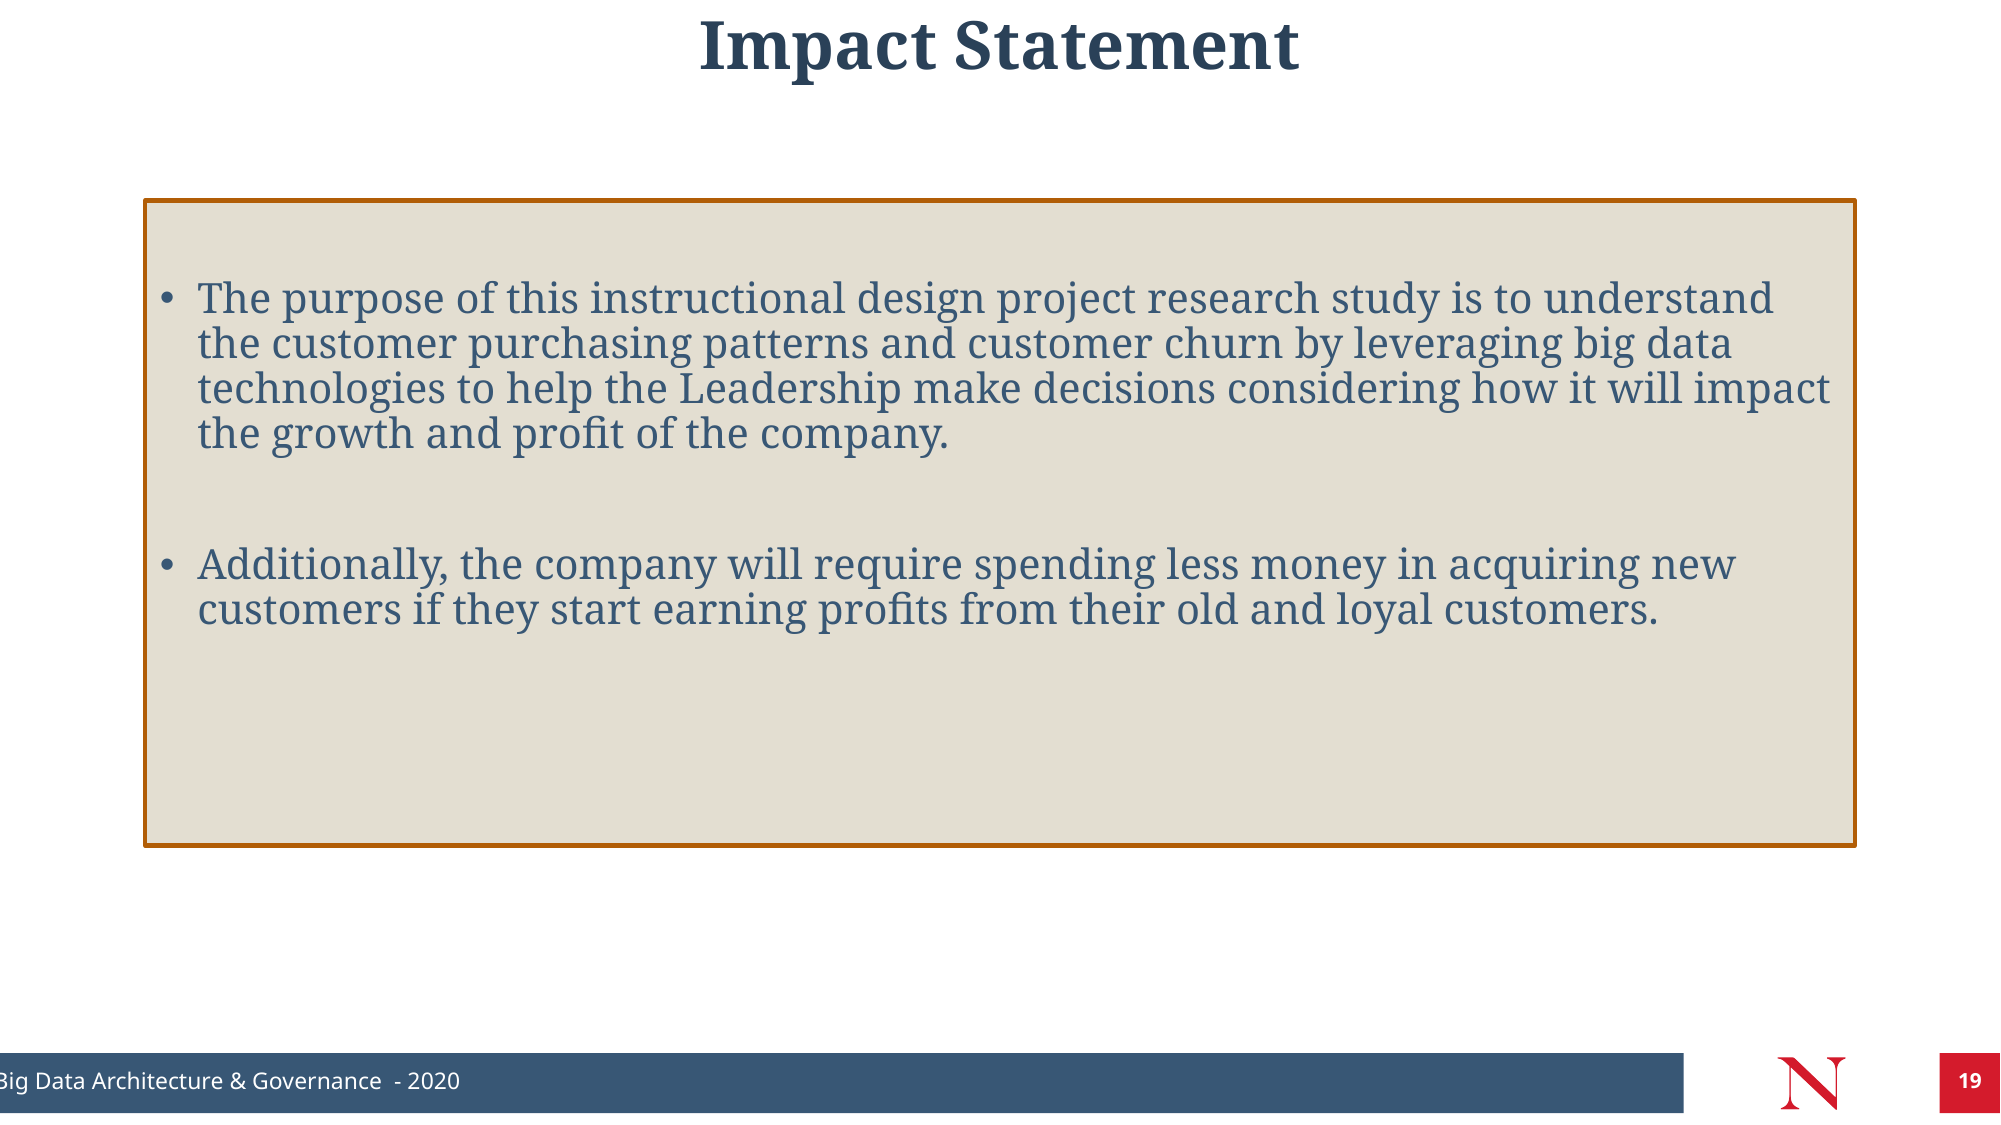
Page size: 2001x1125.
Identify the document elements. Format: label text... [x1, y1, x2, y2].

text_box The purpose of this instructional design project research study is to understand the customer purchasing patterns and customer churn by leveraging big data technologies to help the Leadership make decisions considering how it will impact the growth and profit of the company. Additionally, the company will require spending less money in acquiring new customers if they start earning profits from their old and loyal customers. [145, 200, 1855, 846]
title Impact Statement [0, 0, 2000, 97]
picture [1766, 1038, 1857, 1125]
